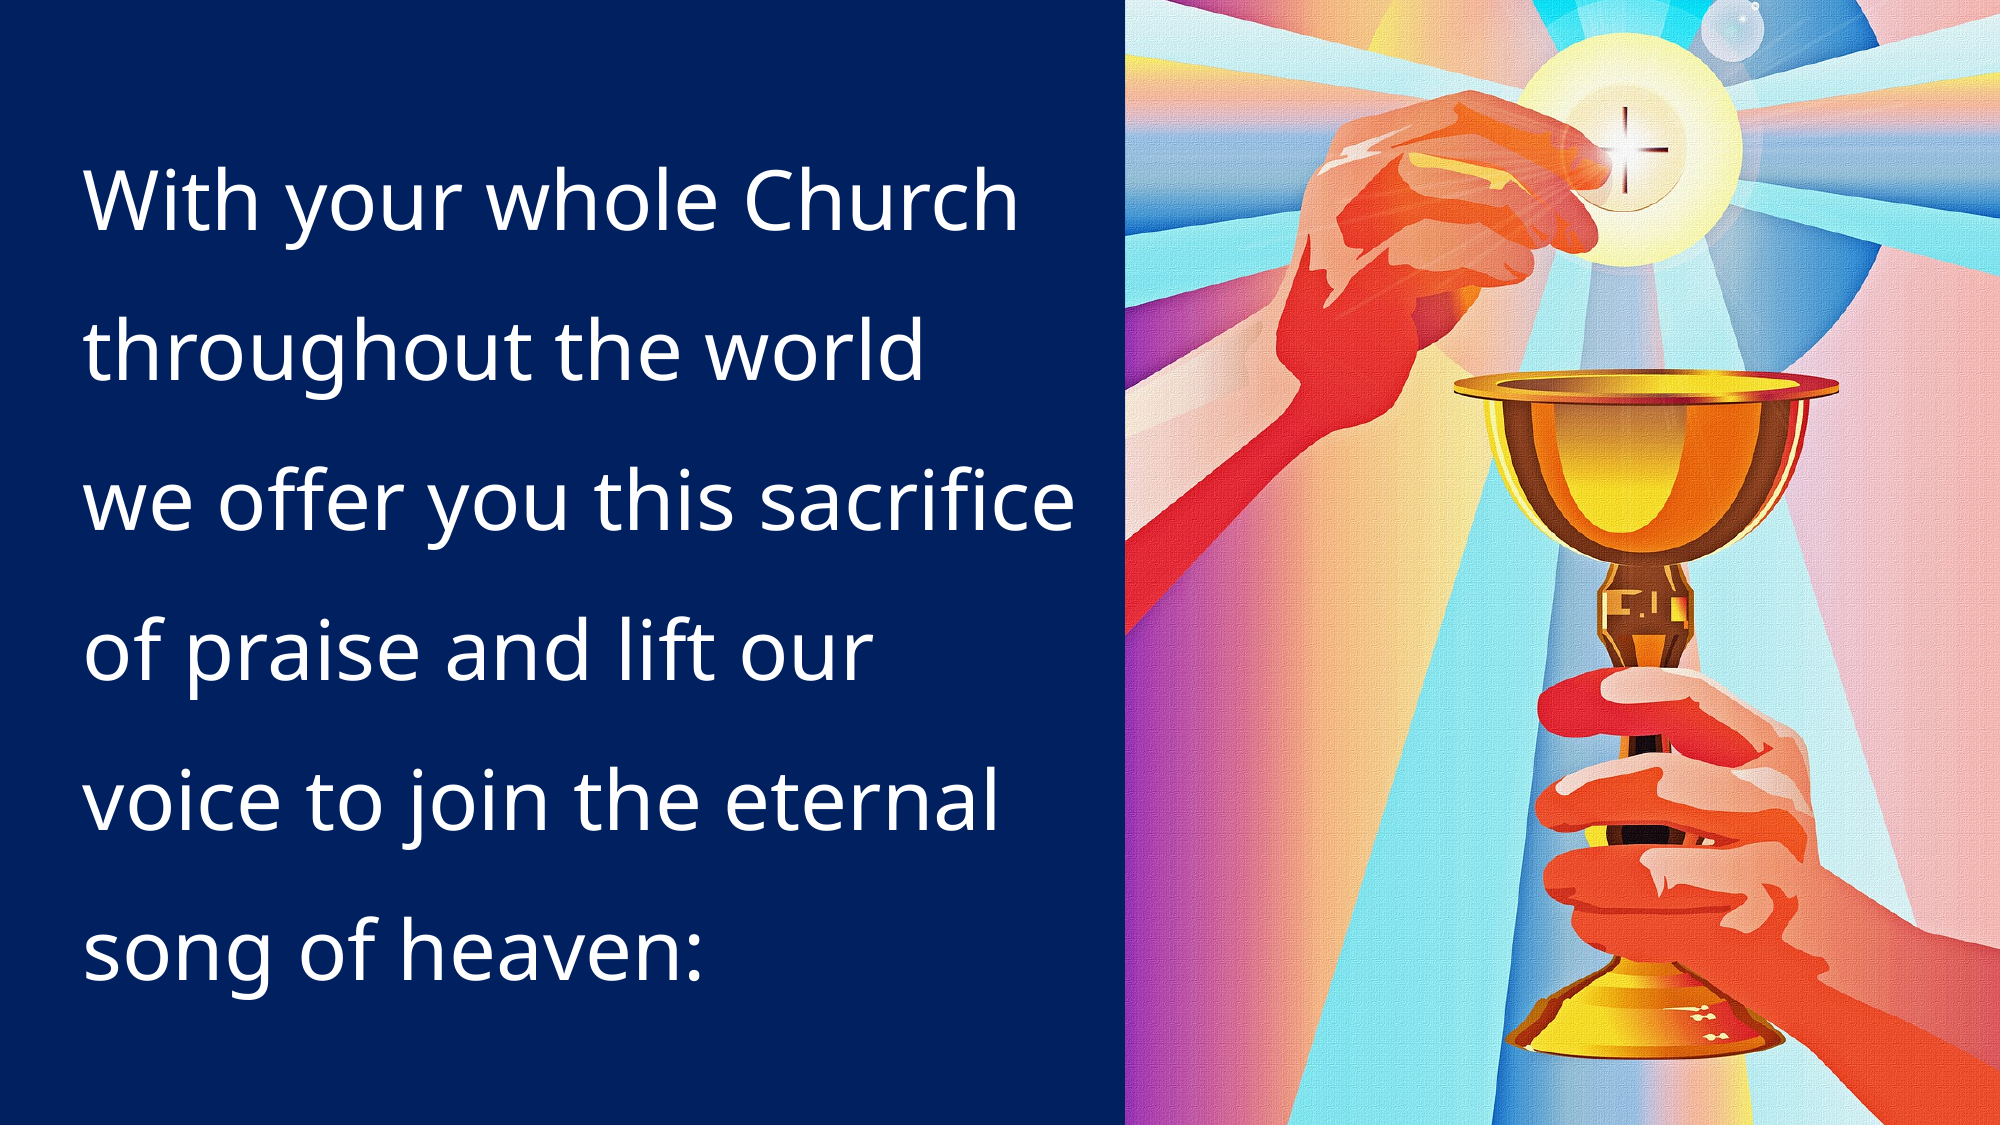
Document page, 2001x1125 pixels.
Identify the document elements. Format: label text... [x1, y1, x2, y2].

picture [1125, 0, 2000, 1125]
text_box With your whole Church throughout the world we offer you this sacrifice of praise and lift our voice to join the eternal song of heaven: [68, 90, 1125, 1005]
